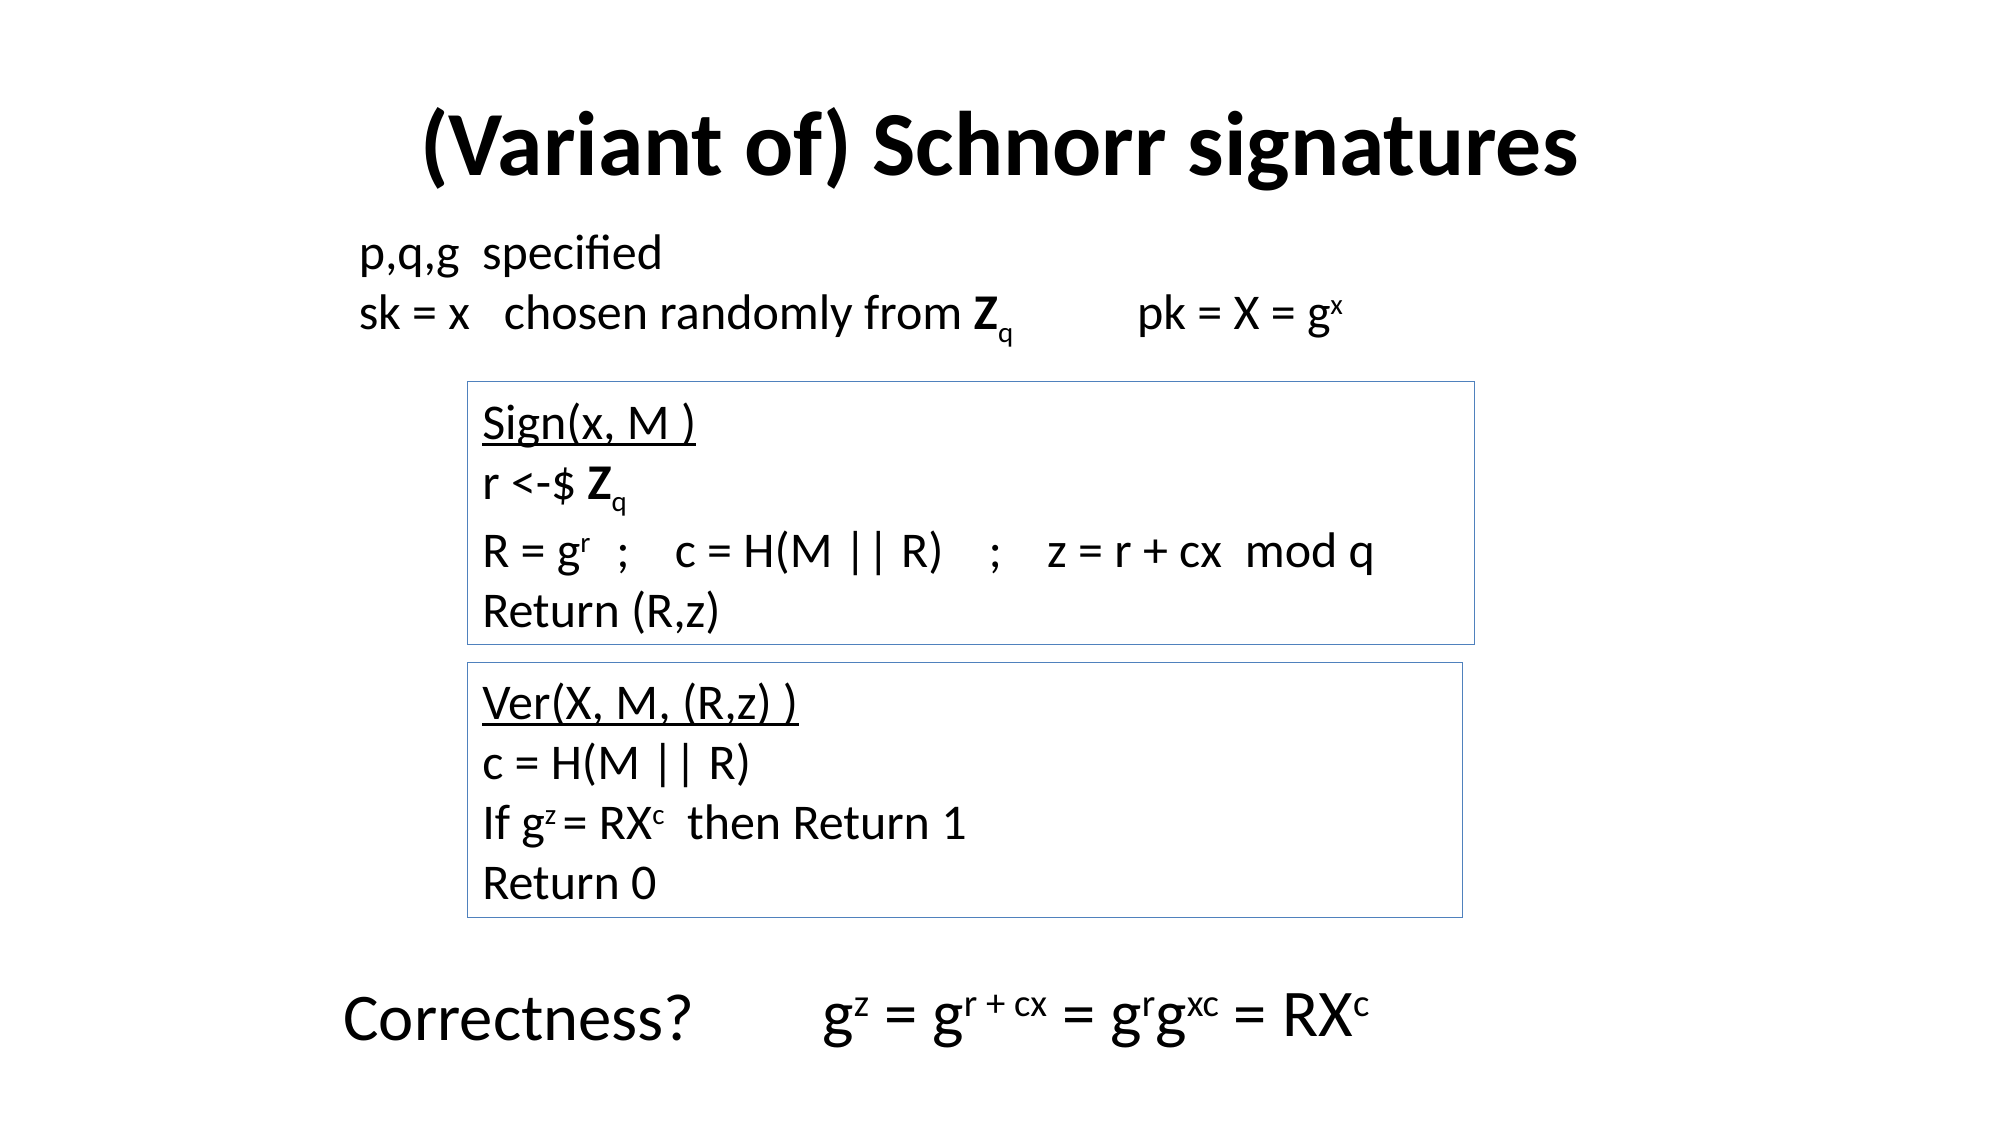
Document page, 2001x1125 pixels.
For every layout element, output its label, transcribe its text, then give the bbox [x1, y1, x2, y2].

text_box p,q,g specified sk = x chosen randomly from Zq pk = X = gx [344, 212, 1358, 356]
text_box Ver(X, M, (R,z) ) c = H(M || R) If gz = RXc then Return 1 Return 0 [467, 662, 1463, 918]
text_box Correctness? [328, 966, 710, 1062]
text_box Sign(x, M ) r <-$ Zq R = gr ; c = H(M || R) ; z = r + cx mod q Return (R,z) [467, 381, 1475, 645]
text_box gz = gr + cx = grgxc = RXc [807, 962, 1385, 1058]
title (Variant of) Schnorr signatures [99, 45, 1900, 233]
